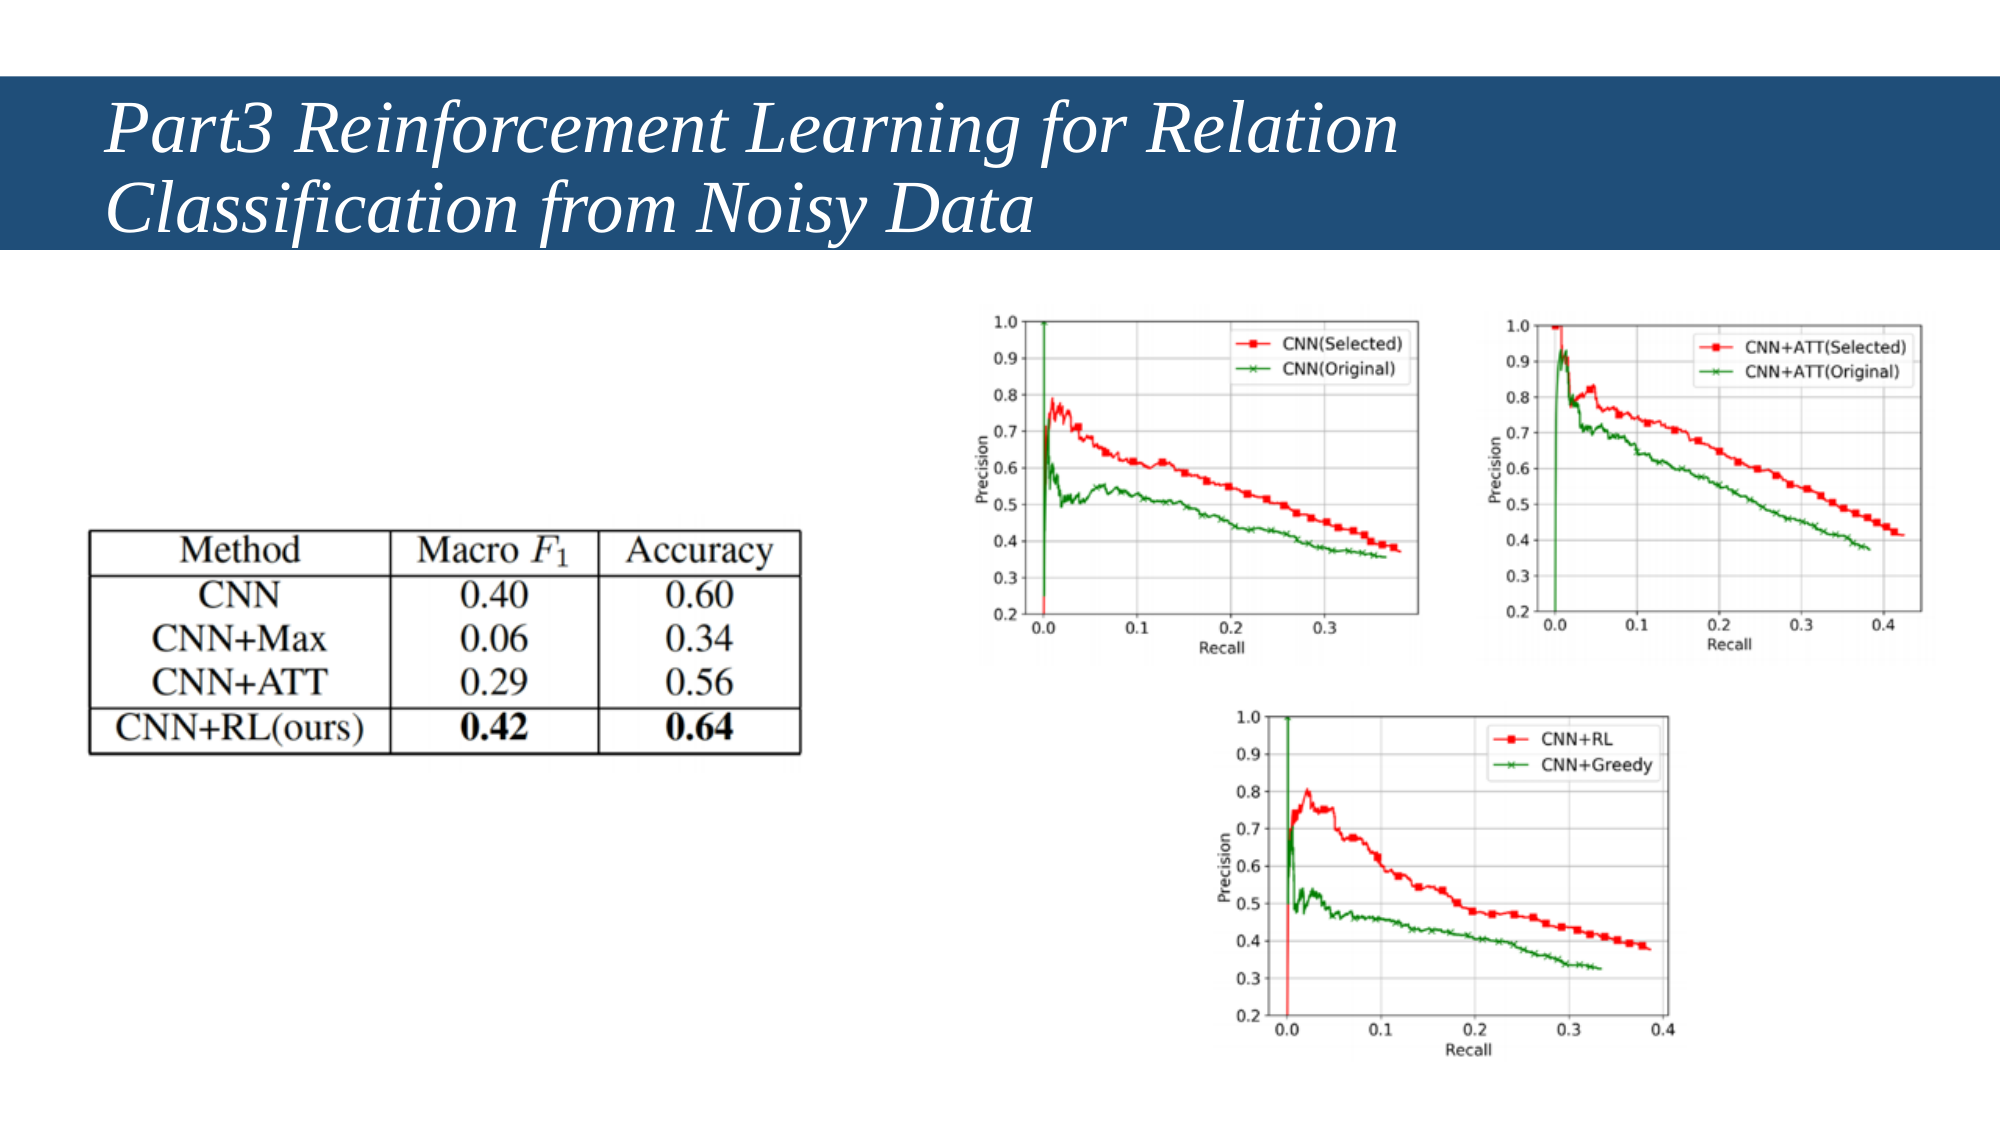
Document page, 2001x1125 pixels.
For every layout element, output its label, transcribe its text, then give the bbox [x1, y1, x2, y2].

text_box [0, 75, 89, 251]
picture [70, 513, 818, 775]
text_box [1815, 75, 2000, 251]
title Part3 Reinforcement Learning for Relation Classification from Noisy Data [89, 37, 1815, 255]
picture [1202, 694, 1705, 1063]
picture [964, 293, 1942, 670]
